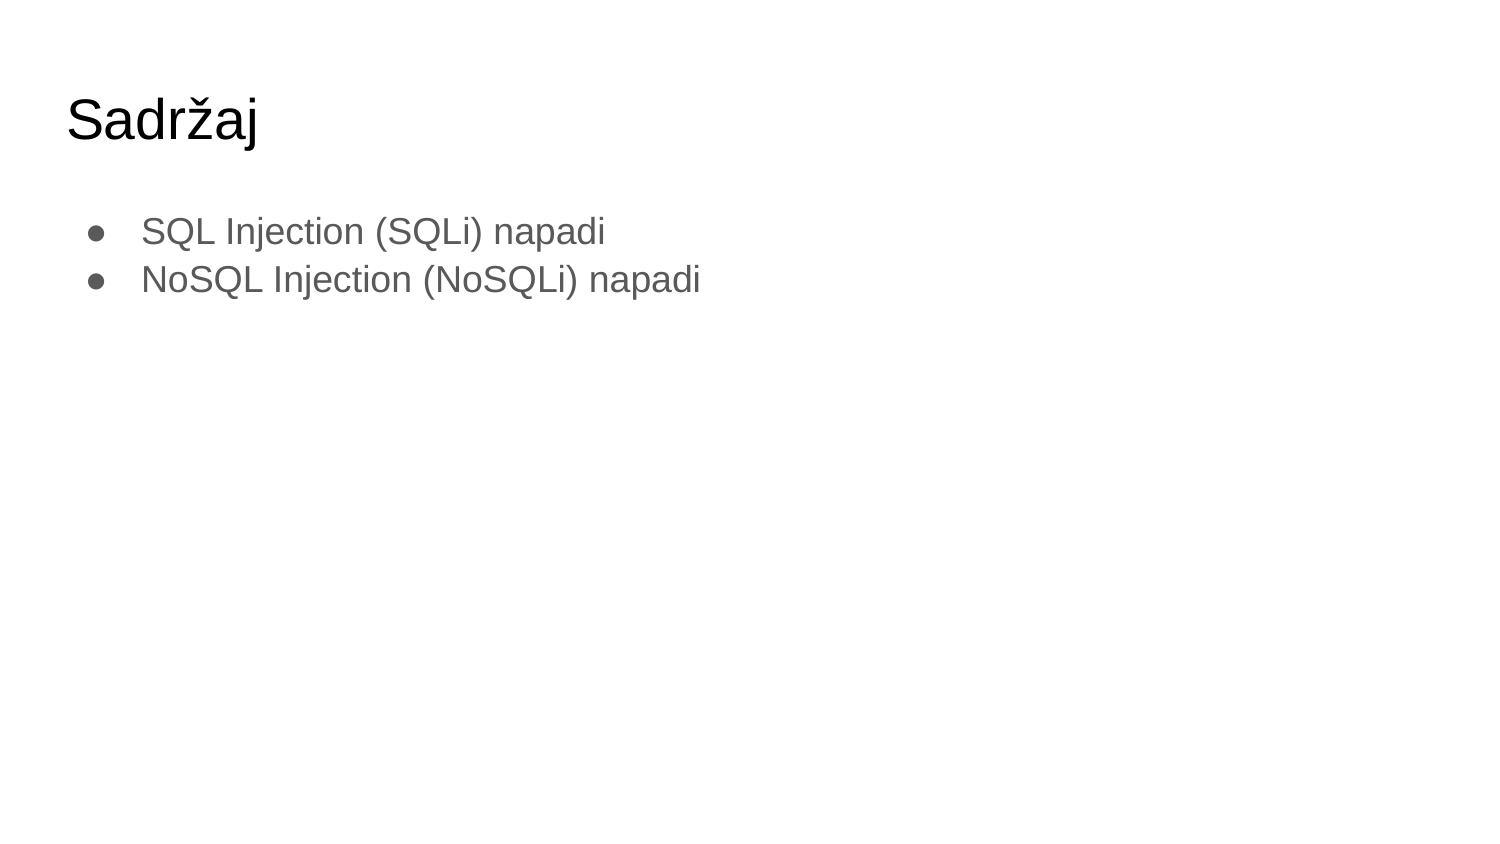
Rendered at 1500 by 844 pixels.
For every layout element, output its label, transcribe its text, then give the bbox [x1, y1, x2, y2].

title Sadržaj [51, 72, 1449, 167]
list SQL Injection (SQLi) napadi NoSQL Injection (NoSQLi) napadi [51, 189, 1449, 750]
